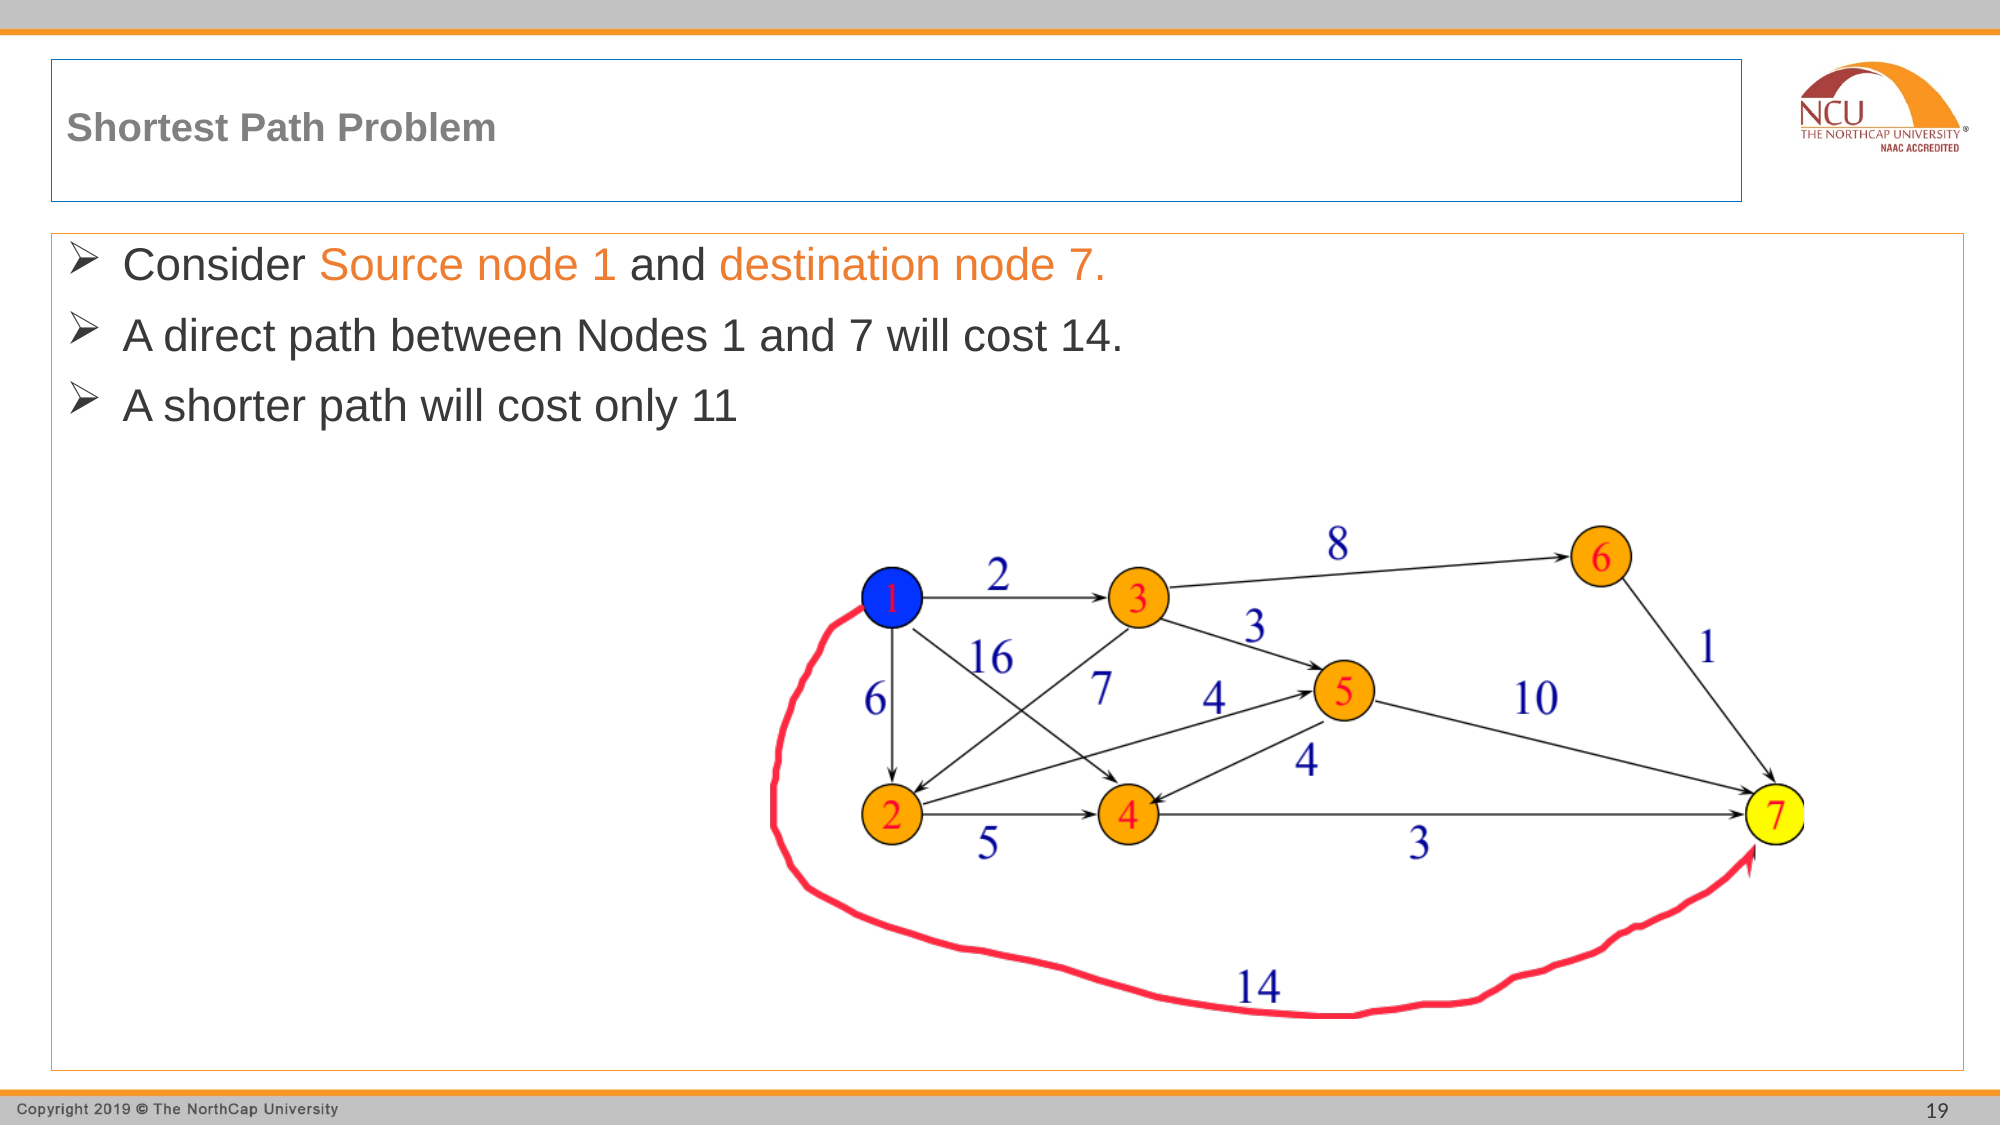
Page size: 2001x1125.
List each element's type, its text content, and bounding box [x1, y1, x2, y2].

picture [0, 0, 2000, 1125]
title Shortest Path Problem [51, 59, 1742, 202]
list Consider Source node 1 and destination node 7. A direct path between Nodes 1 and 7 will cost 14. A shorter path will cost only 11 [51, 233, 1964, 1071]
slide_number 19 [1791, 1094, 1964, 1125]
